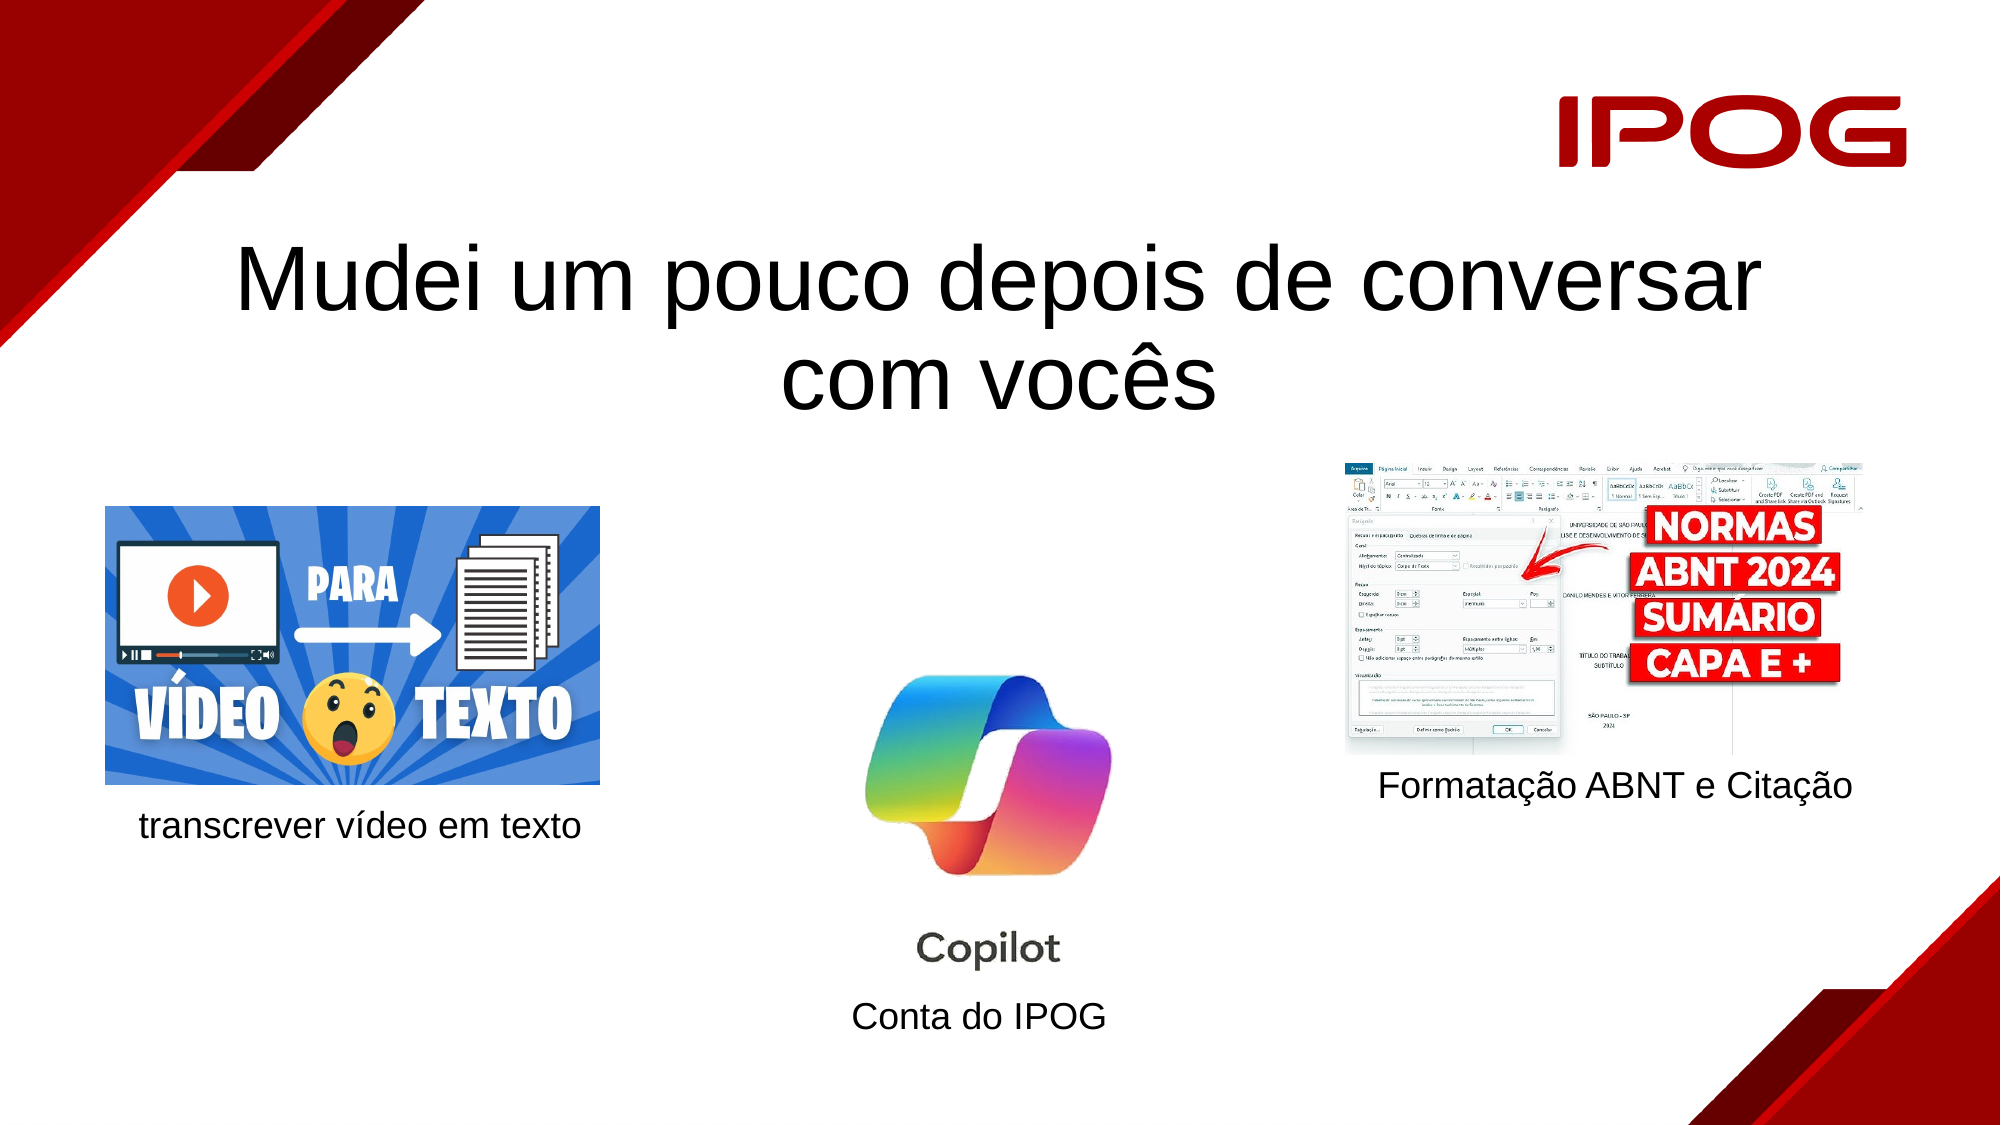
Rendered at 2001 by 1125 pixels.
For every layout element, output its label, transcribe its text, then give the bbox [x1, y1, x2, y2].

text_box Conta do IPOG [836, 984, 1411, 1045]
text_box transcrever vídeo em texto [123, 793, 735, 853]
title Mudei um pouco depois de conversar com vocês [137, 221, 1863, 440]
text_box Formatação ABNT e Citação [1362, 754, 1936, 814]
picture [0, 0, 2000, 1125]
